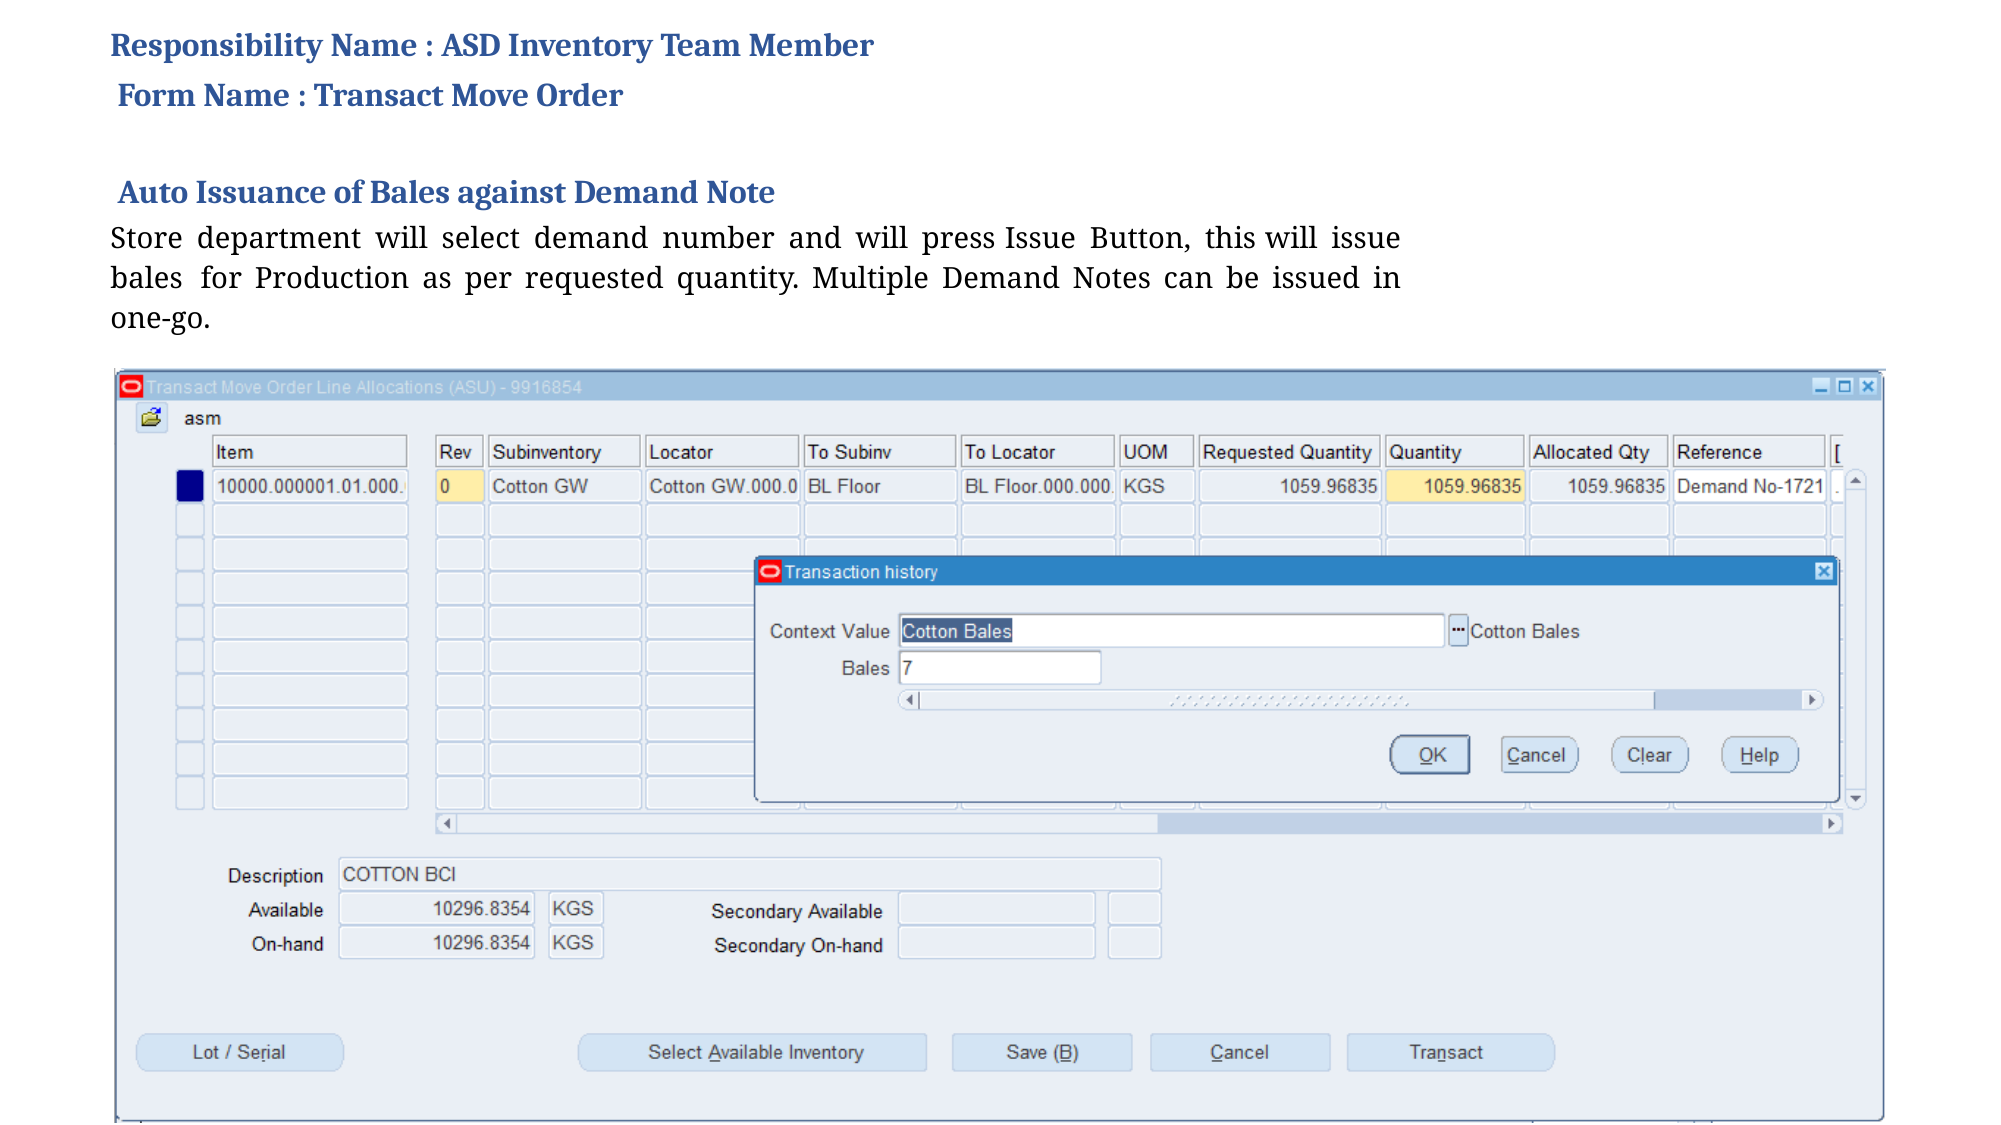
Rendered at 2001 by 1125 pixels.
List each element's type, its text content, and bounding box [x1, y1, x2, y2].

title [72, 2, 1798, 112]
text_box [114, 367, 1886, 1123]
text_box Responsibility Name : ASD Inventory Team Member Form Name : Transact Move Order Auto Issuance of Bales against Demand Note Store department will select demand number and will press Issue Button, this will issue bales for Production as per requested quantity. Multiple Demand Notes can be issued in one-go. [72, 96, 1439, 206]
